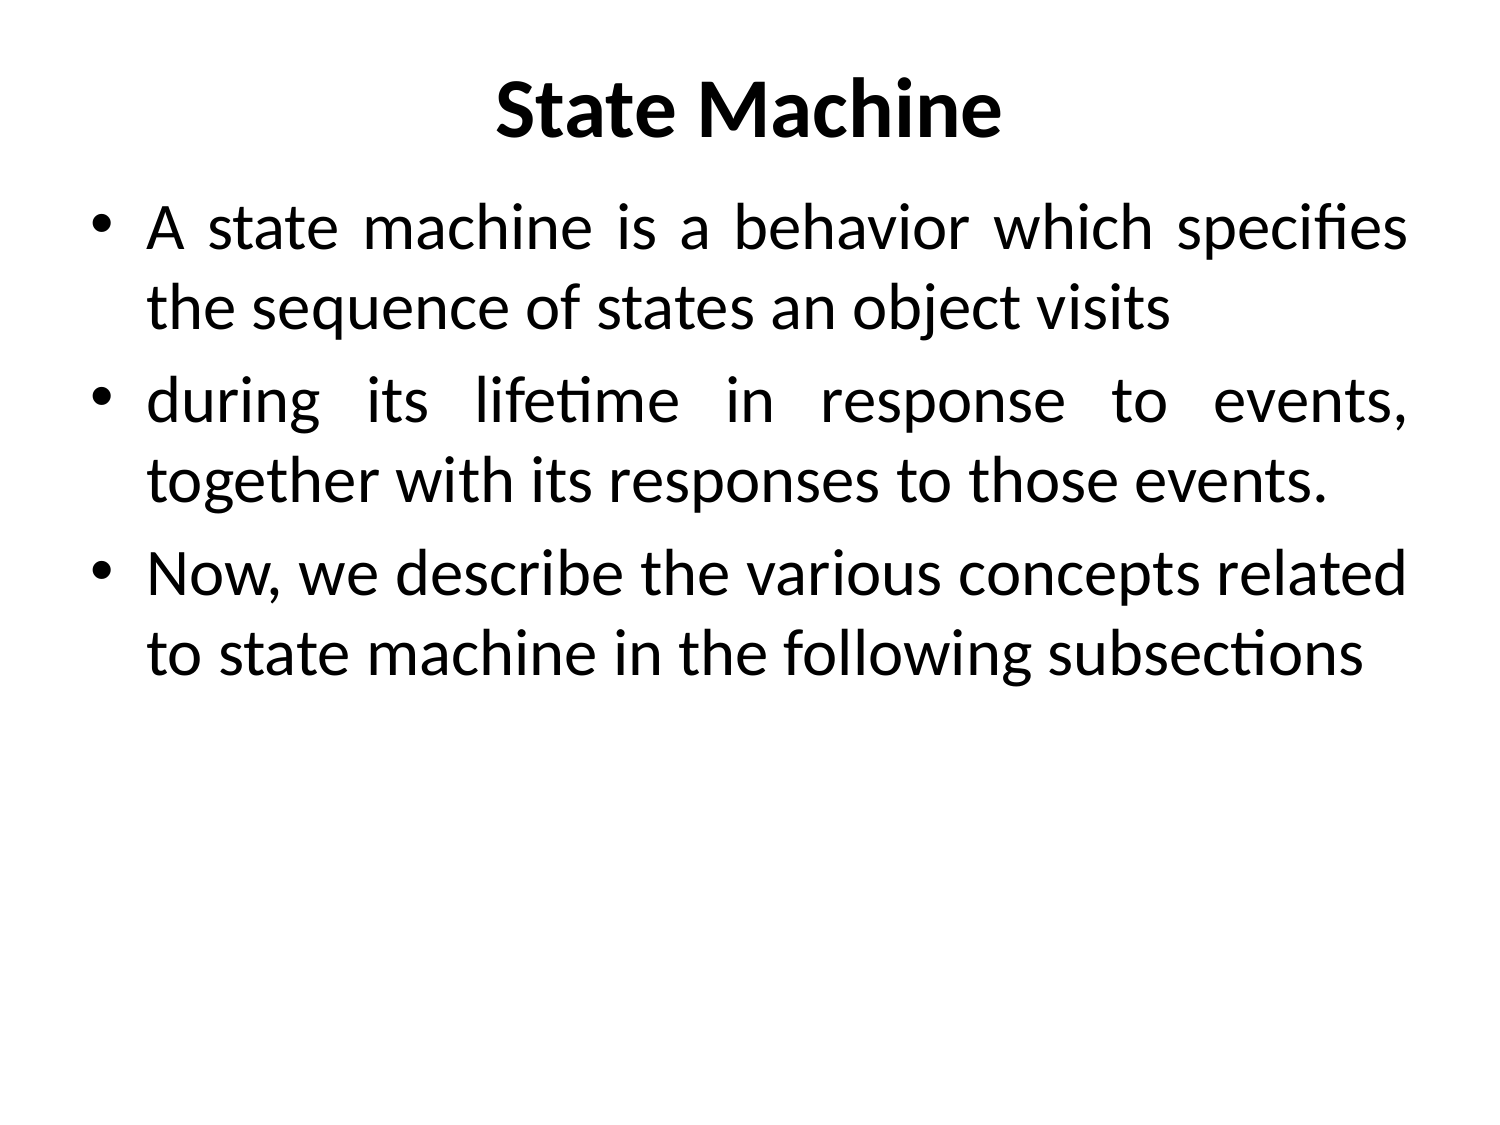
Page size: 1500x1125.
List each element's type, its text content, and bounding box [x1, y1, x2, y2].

list A state machine is a behavior which specifies the sequence of states an object visits during its lifetime in response to events, together with its responses to those events. Now, we describe the various concepts related to state machine in the following subsections [75, 174, 1425, 1005]
title State Machine [75, 45, 1425, 163]
